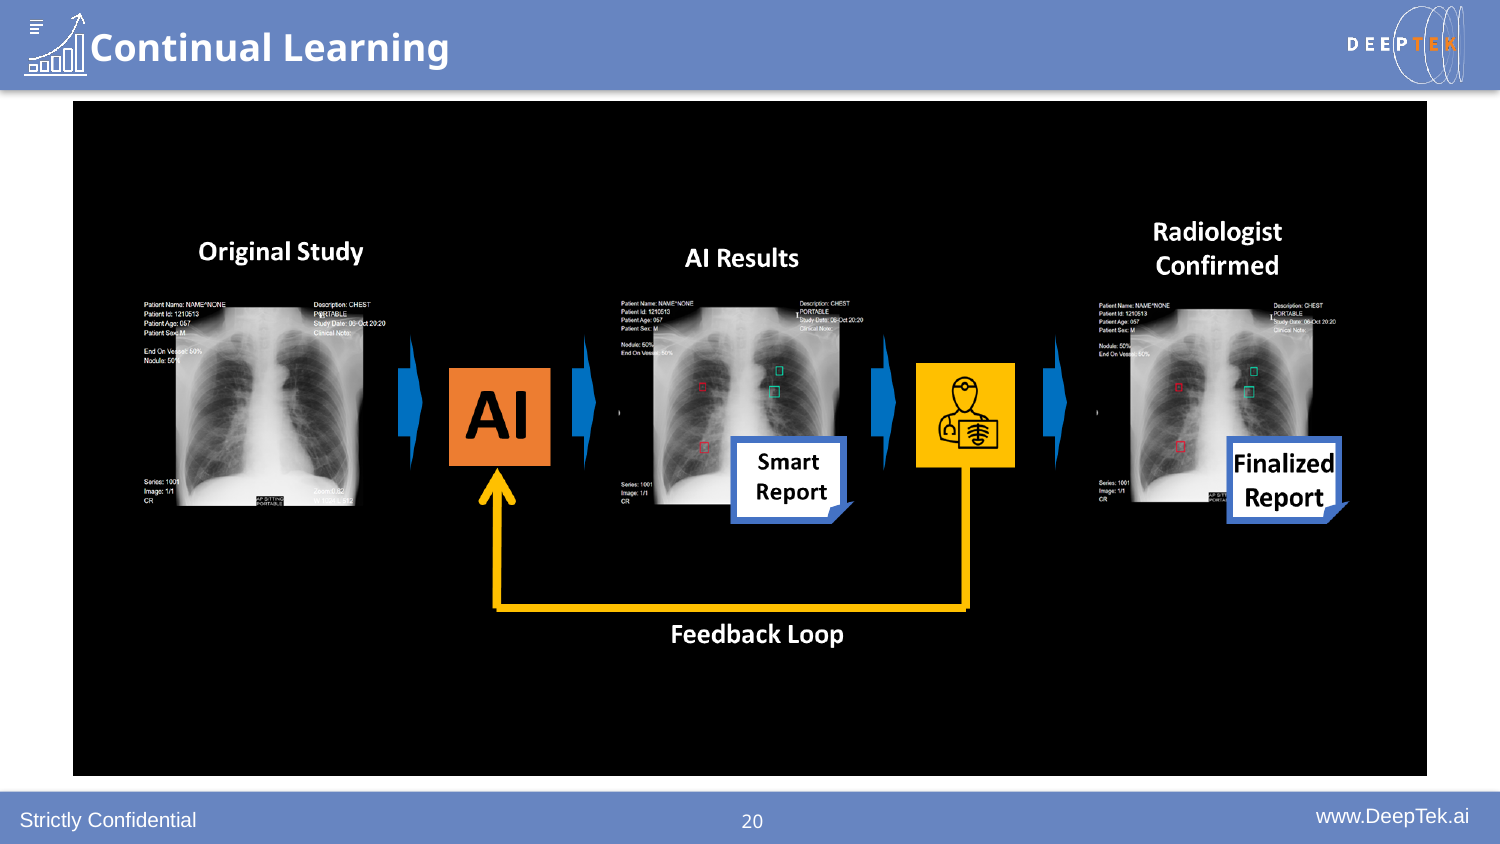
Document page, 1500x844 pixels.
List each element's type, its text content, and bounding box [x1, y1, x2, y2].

picture [24, 13, 87, 76]
list Continual Learning [26, 0, 1336, 87]
picture [1339, 0, 1474, 91]
picture [72, 100, 1427, 776]
